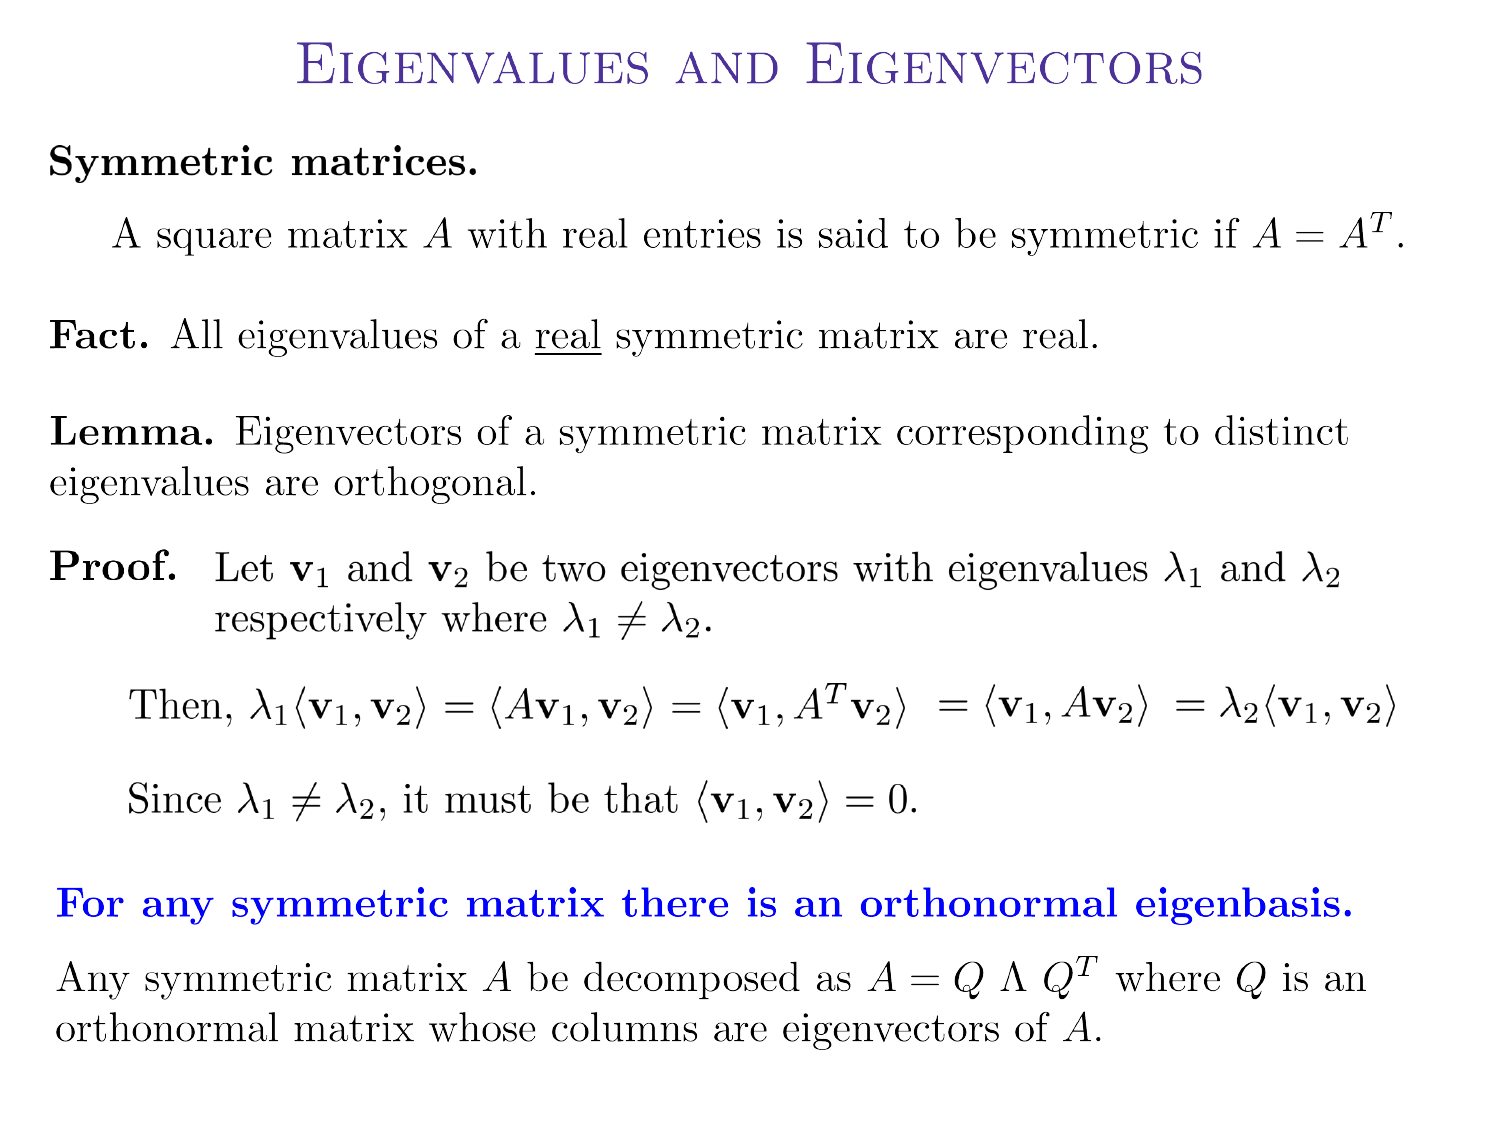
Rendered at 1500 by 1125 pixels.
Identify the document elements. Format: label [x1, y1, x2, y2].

picture [56, 956, 1367, 1050]
picture [49, 145, 476, 183]
picture [49, 317, 1097, 358]
picture [445, 686, 653, 729]
picture [671, 682, 906, 729]
picture [297, 42, 1202, 84]
picture [112, 212, 1403, 256]
picture [50, 415, 1349, 504]
picture [215, 551, 1339, 641]
picture [939, 684, 1147, 727]
picture [129, 780, 916, 823]
picture [129, 686, 425, 729]
picture [50, 549, 176, 580]
picture [1176, 684, 1395, 727]
picture [57, 887, 1351, 925]
